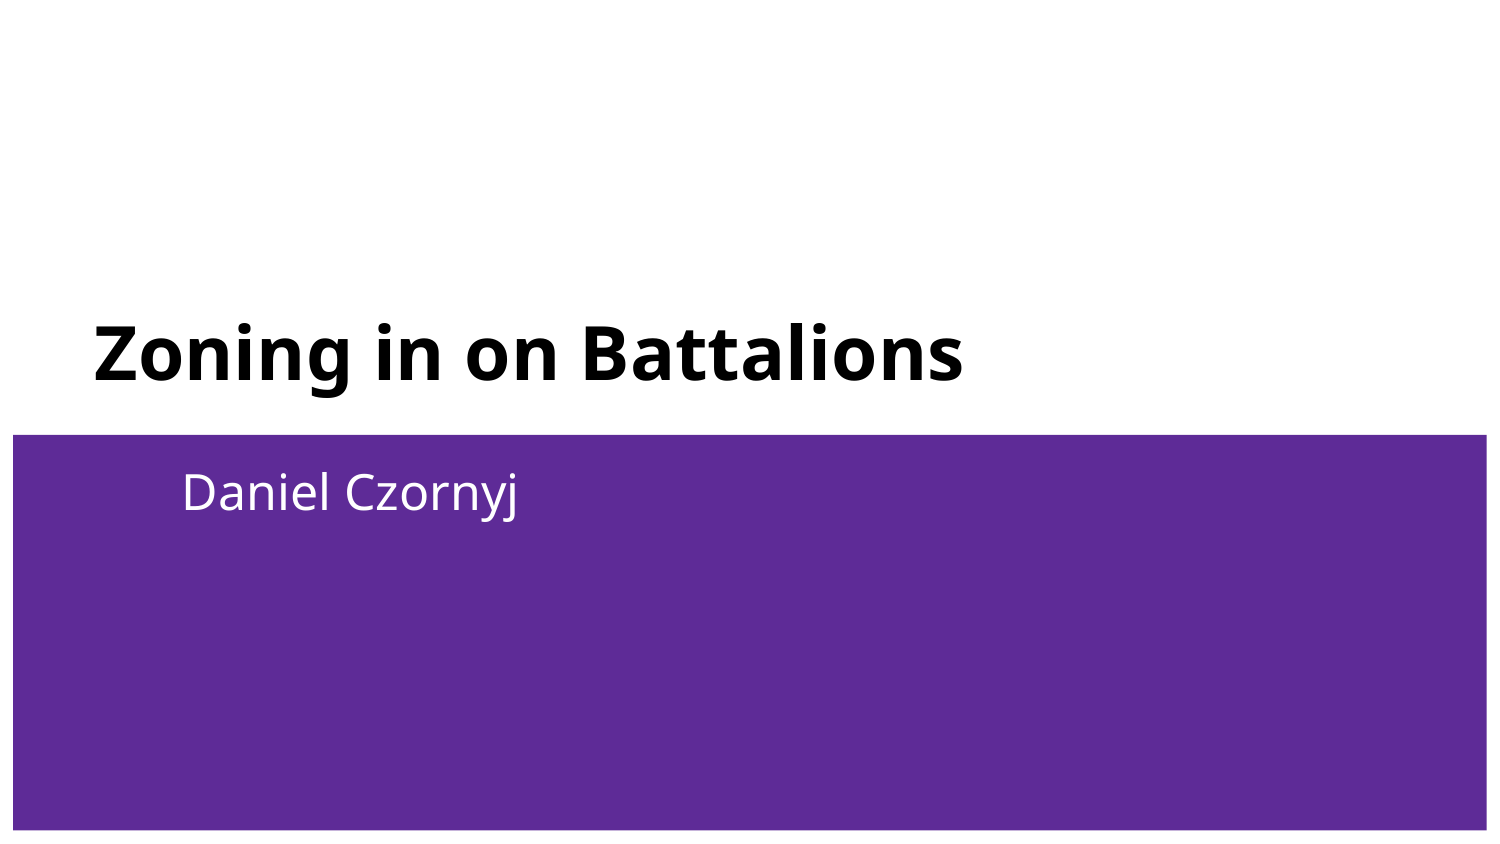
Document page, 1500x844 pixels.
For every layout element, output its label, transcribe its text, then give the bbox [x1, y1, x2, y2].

text_box Daniel Czornyj [166, 445, 610, 536]
title Zoning in on Battalions [79, 281, 1423, 411]
